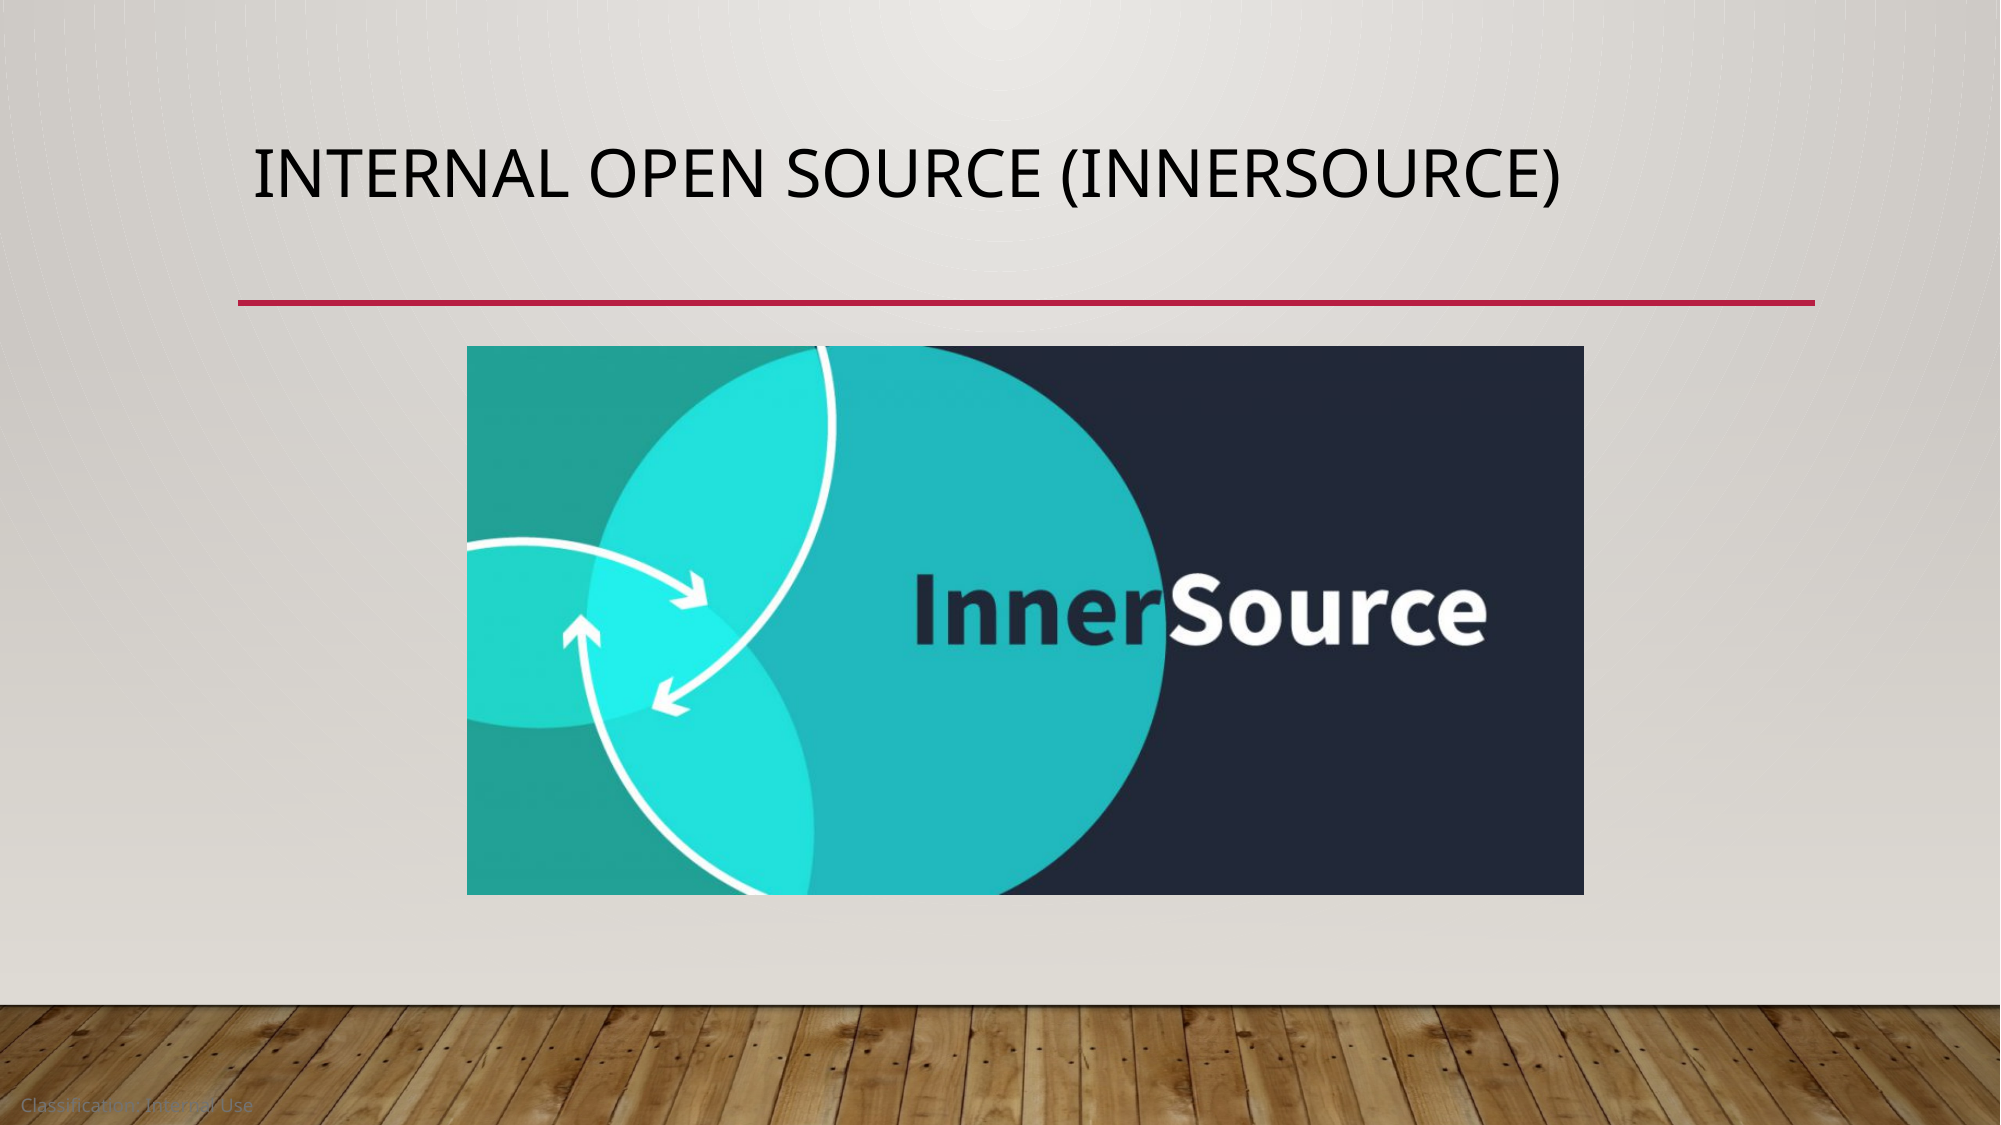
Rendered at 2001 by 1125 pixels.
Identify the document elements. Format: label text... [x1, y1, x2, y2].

picture [467, 346, 1584, 896]
picture [0, 1005, 2000, 1125]
title Internal Open Source (Innersource) [238, 131, 1814, 305]
